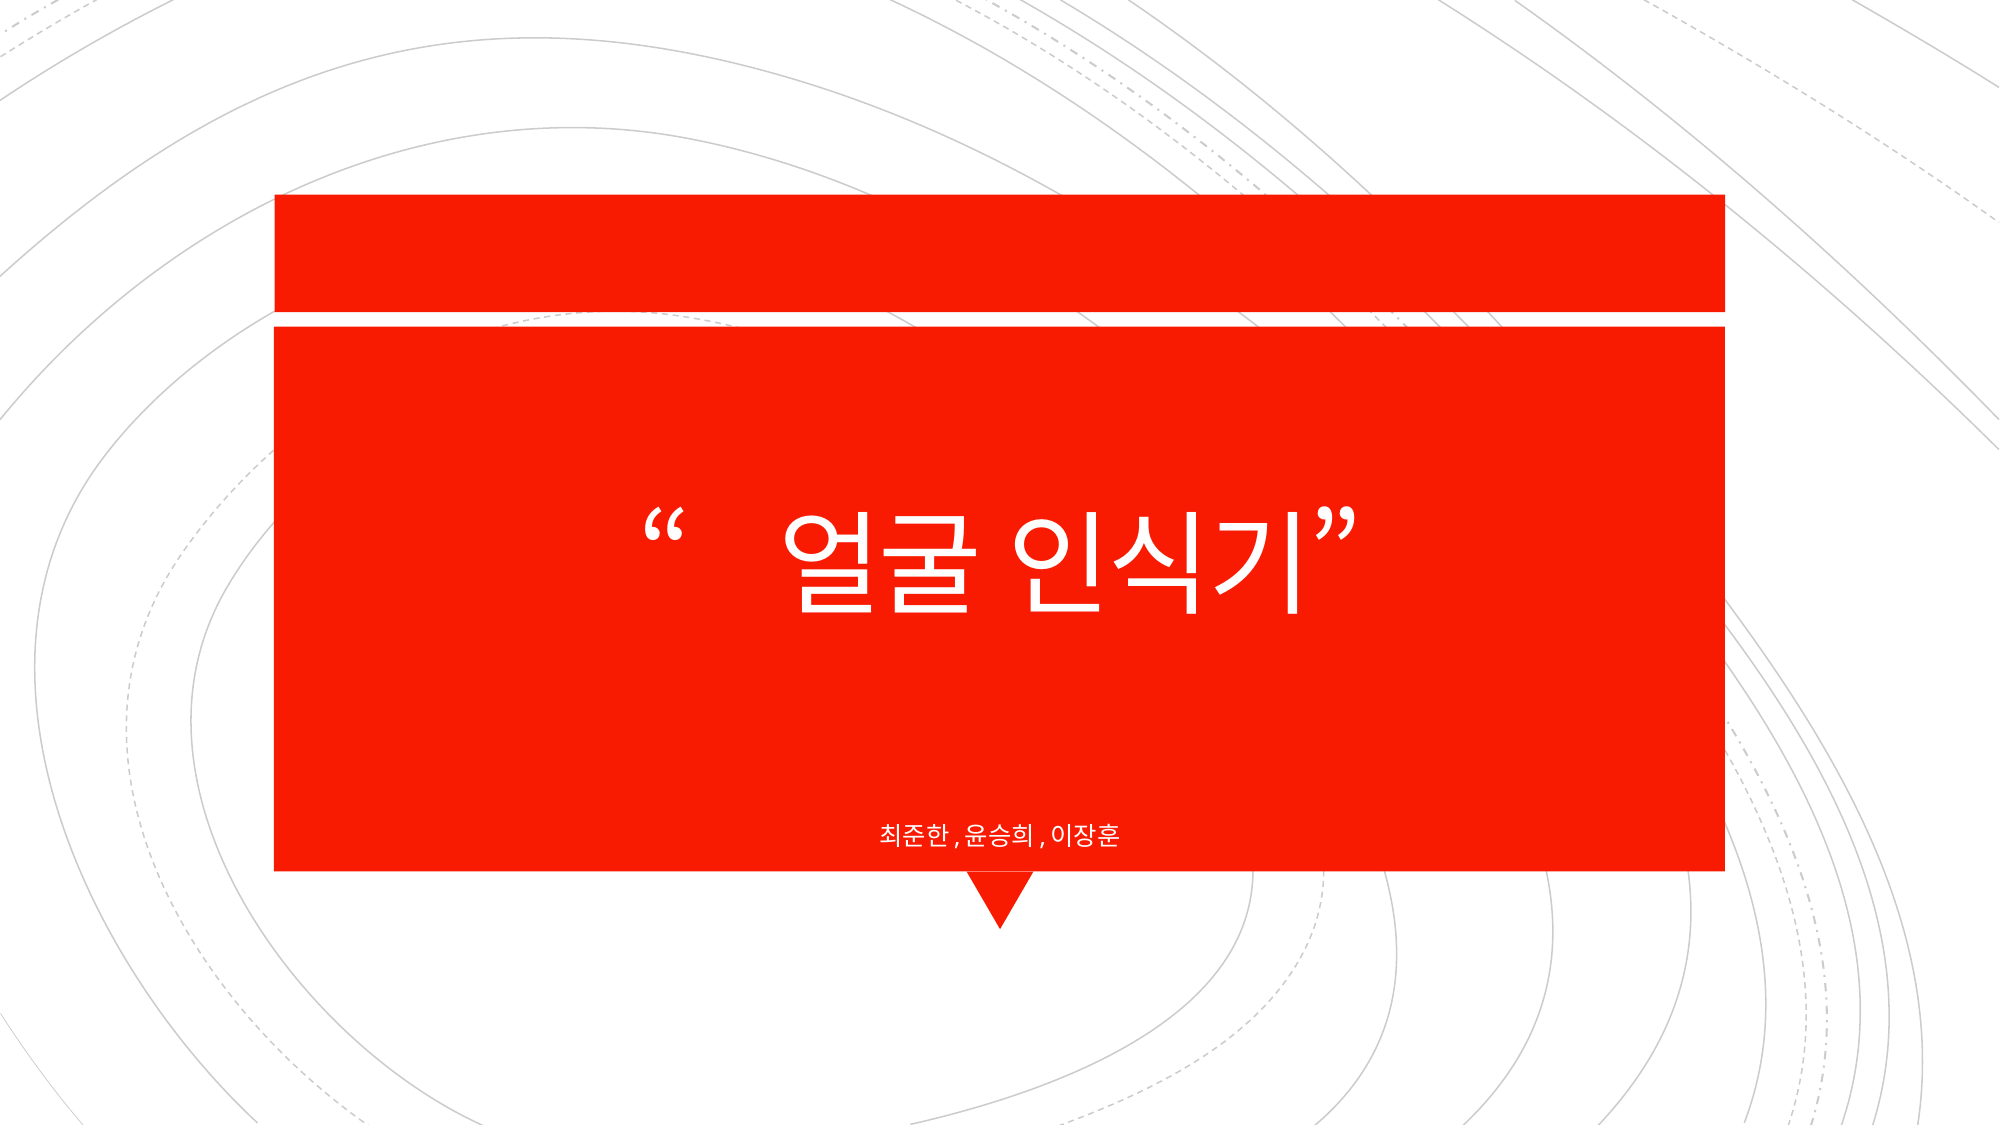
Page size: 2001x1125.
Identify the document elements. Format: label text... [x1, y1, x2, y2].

subtitle 최준한,윤승희,이장훈 [288, 640, 1712, 858]
title “얼굴 인식기” [288, 340, 1713, 628]
